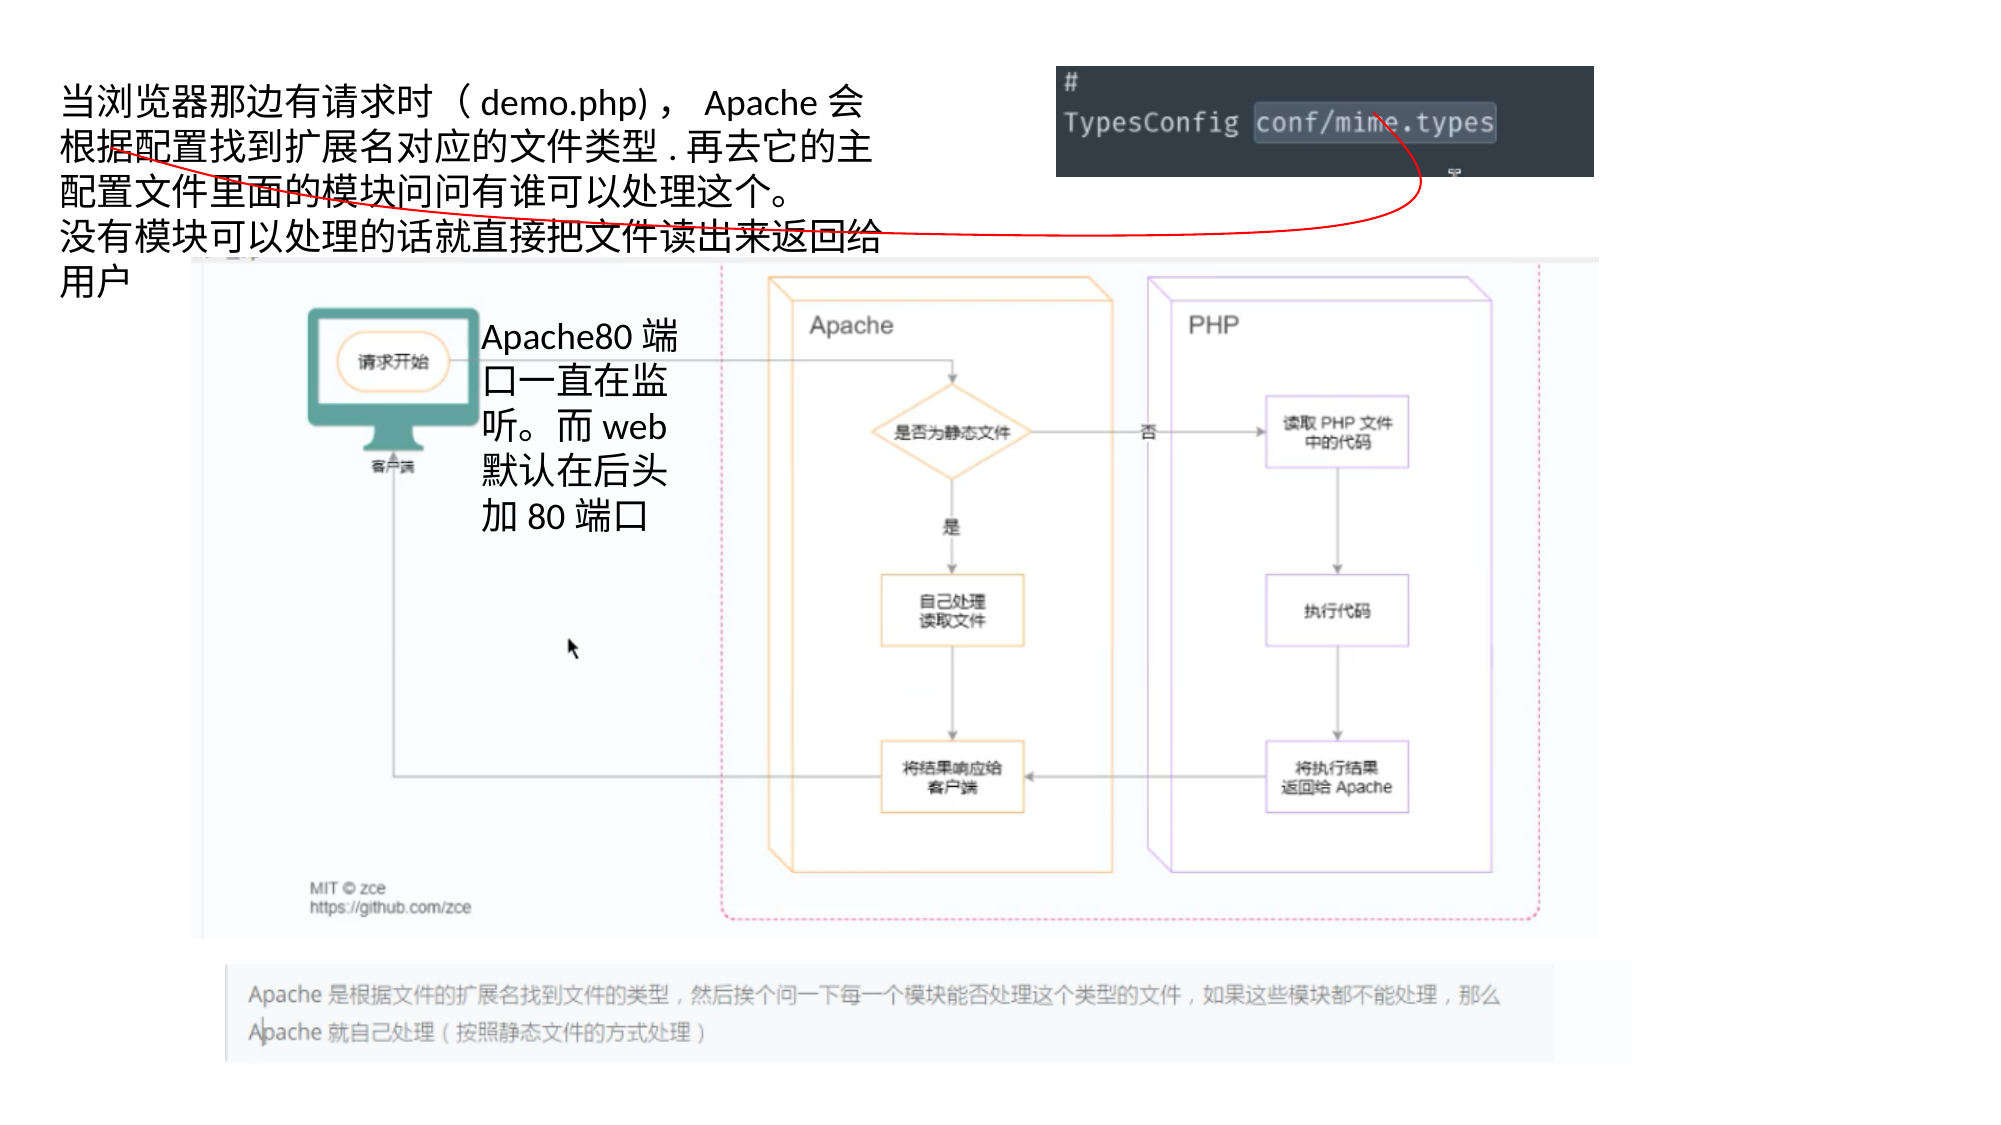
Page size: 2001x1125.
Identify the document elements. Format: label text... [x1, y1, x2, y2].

picture [1056, 66, 1594, 177]
text_box [109, 121, 1422, 237]
picture [191, 257, 1599, 939]
picture [225, 960, 1634, 1064]
text_box 当浏览器那边有请求时（demo.php)，Apache会根据配置找到扩展名对应的文件类型.再去它的主配置文件里面的模块问问有谁可以处理这个。 没有模块可以处理的话就直接把文件读出来返回给用户 [44, 70, 903, 310]
